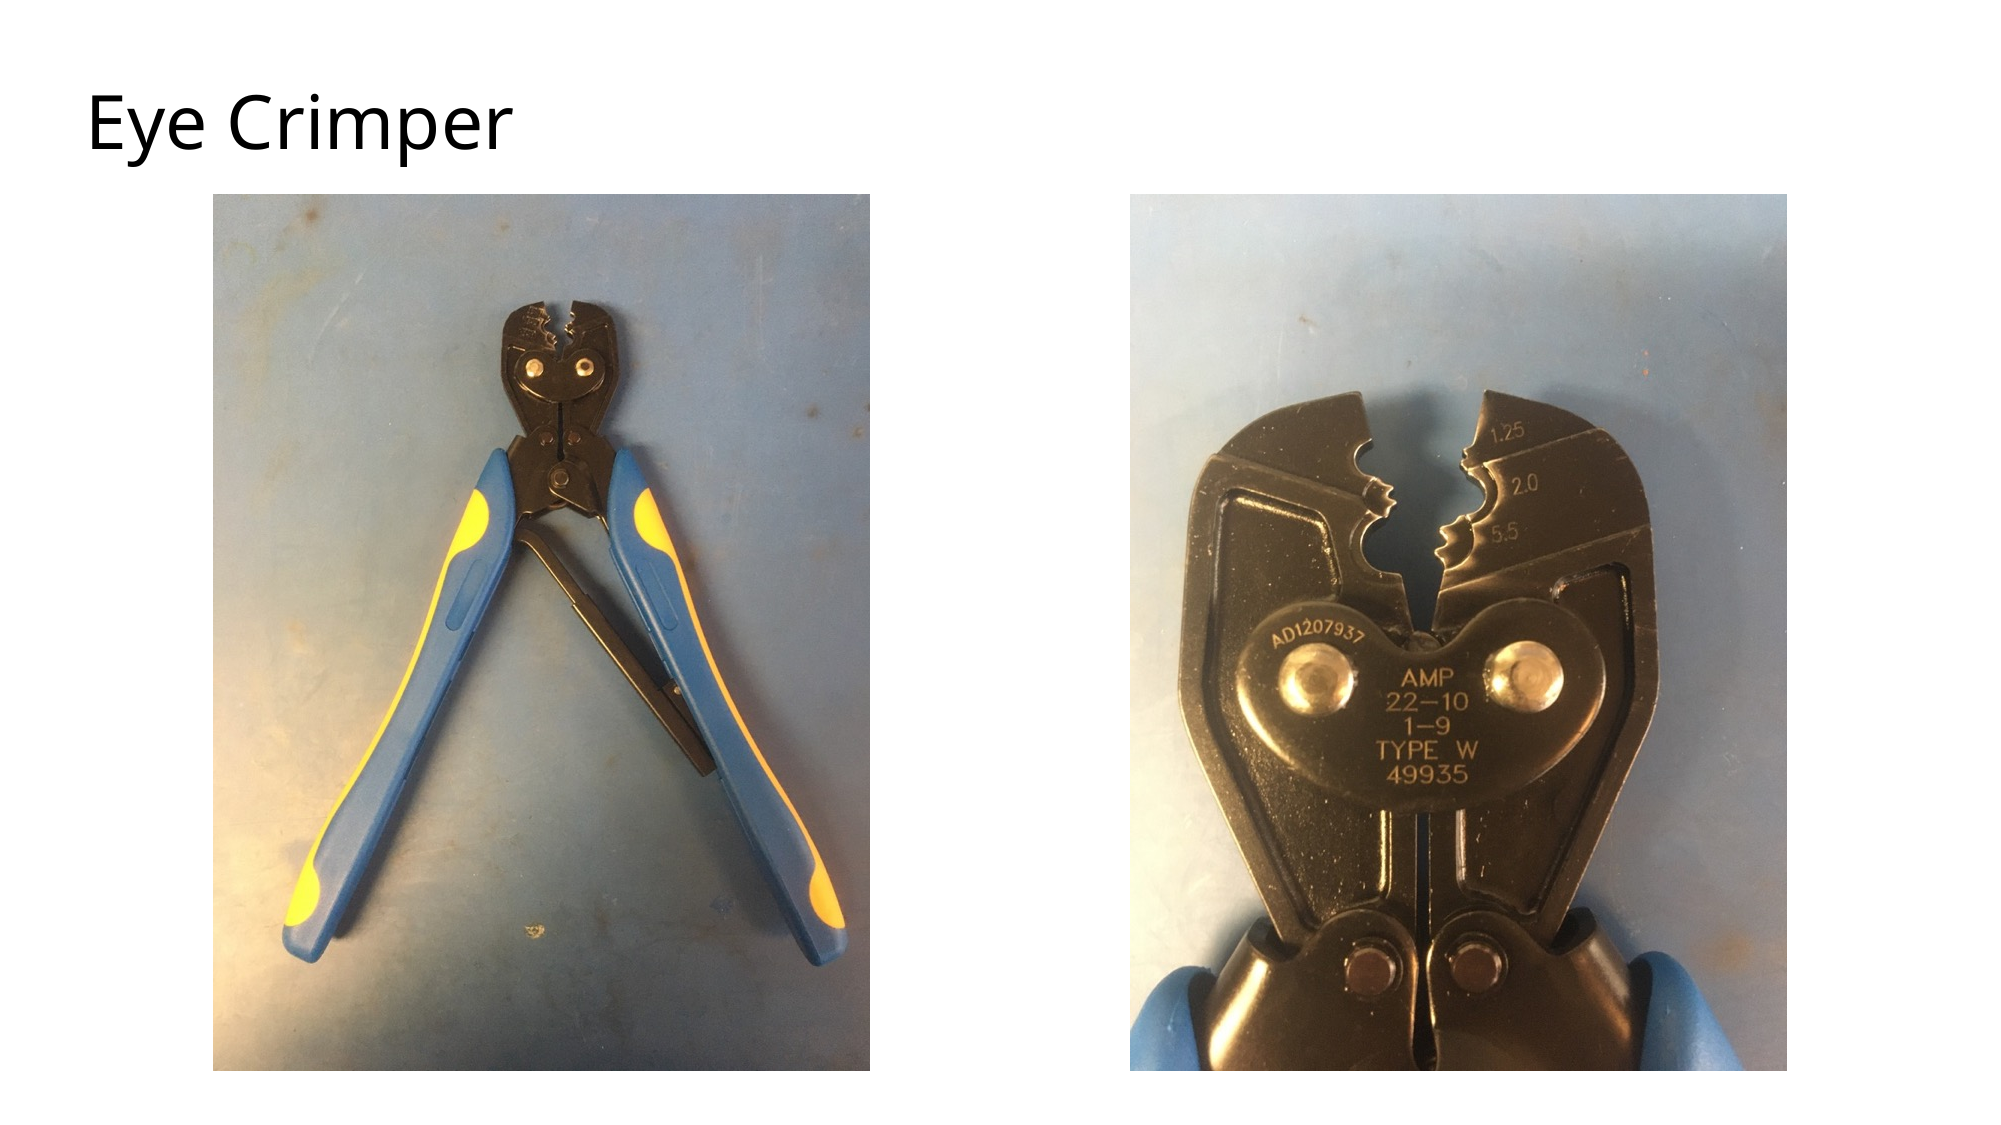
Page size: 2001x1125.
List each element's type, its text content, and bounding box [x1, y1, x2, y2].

text_box Eye Crimper [70, 35, 1897, 217]
picture [1129, 194, 1787, 1071]
picture [212, 194, 870, 1071]
